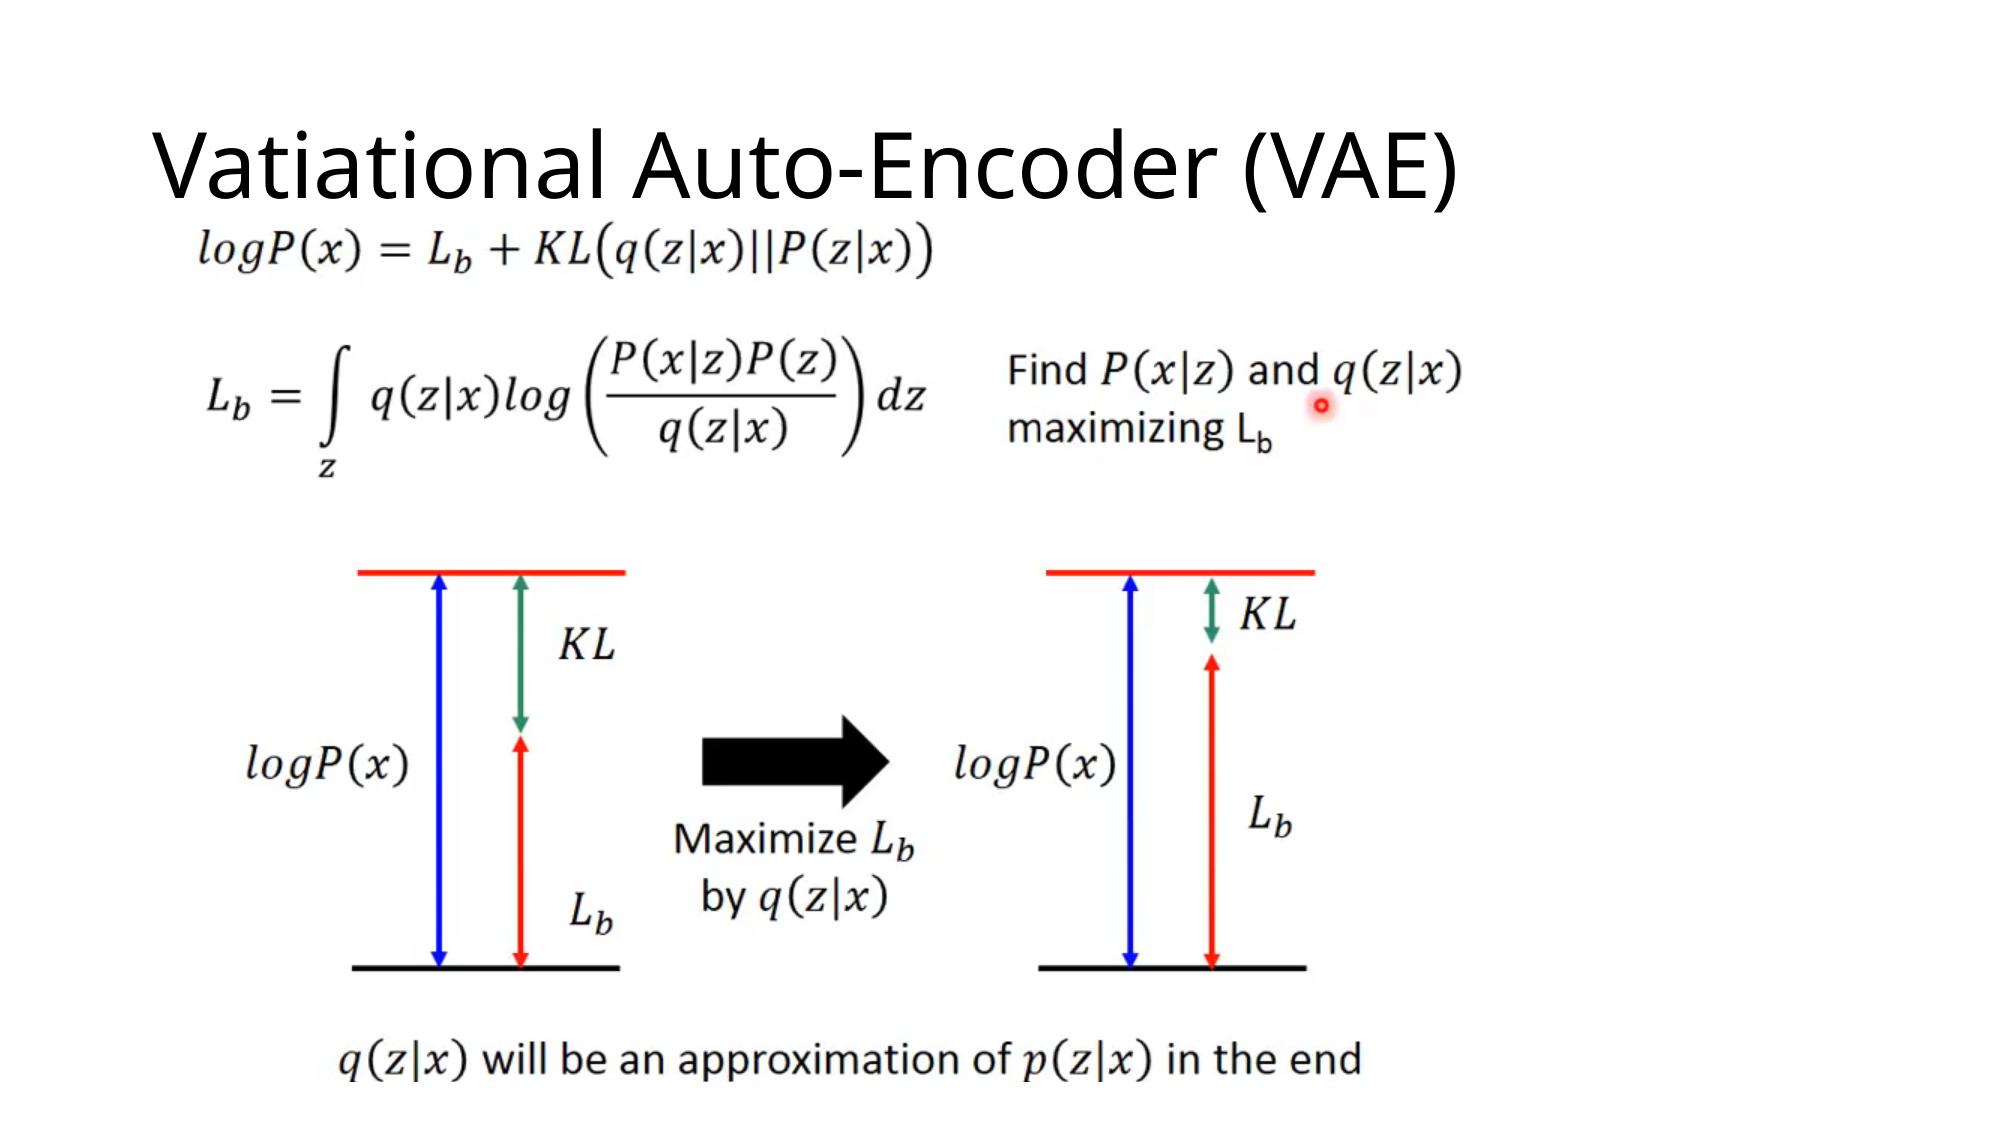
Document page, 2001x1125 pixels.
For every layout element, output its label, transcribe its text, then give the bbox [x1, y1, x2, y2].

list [191, 215, 1464, 1082]
title Vatiational Auto-Encoder (VAE) [137, 59, 1863, 278]
